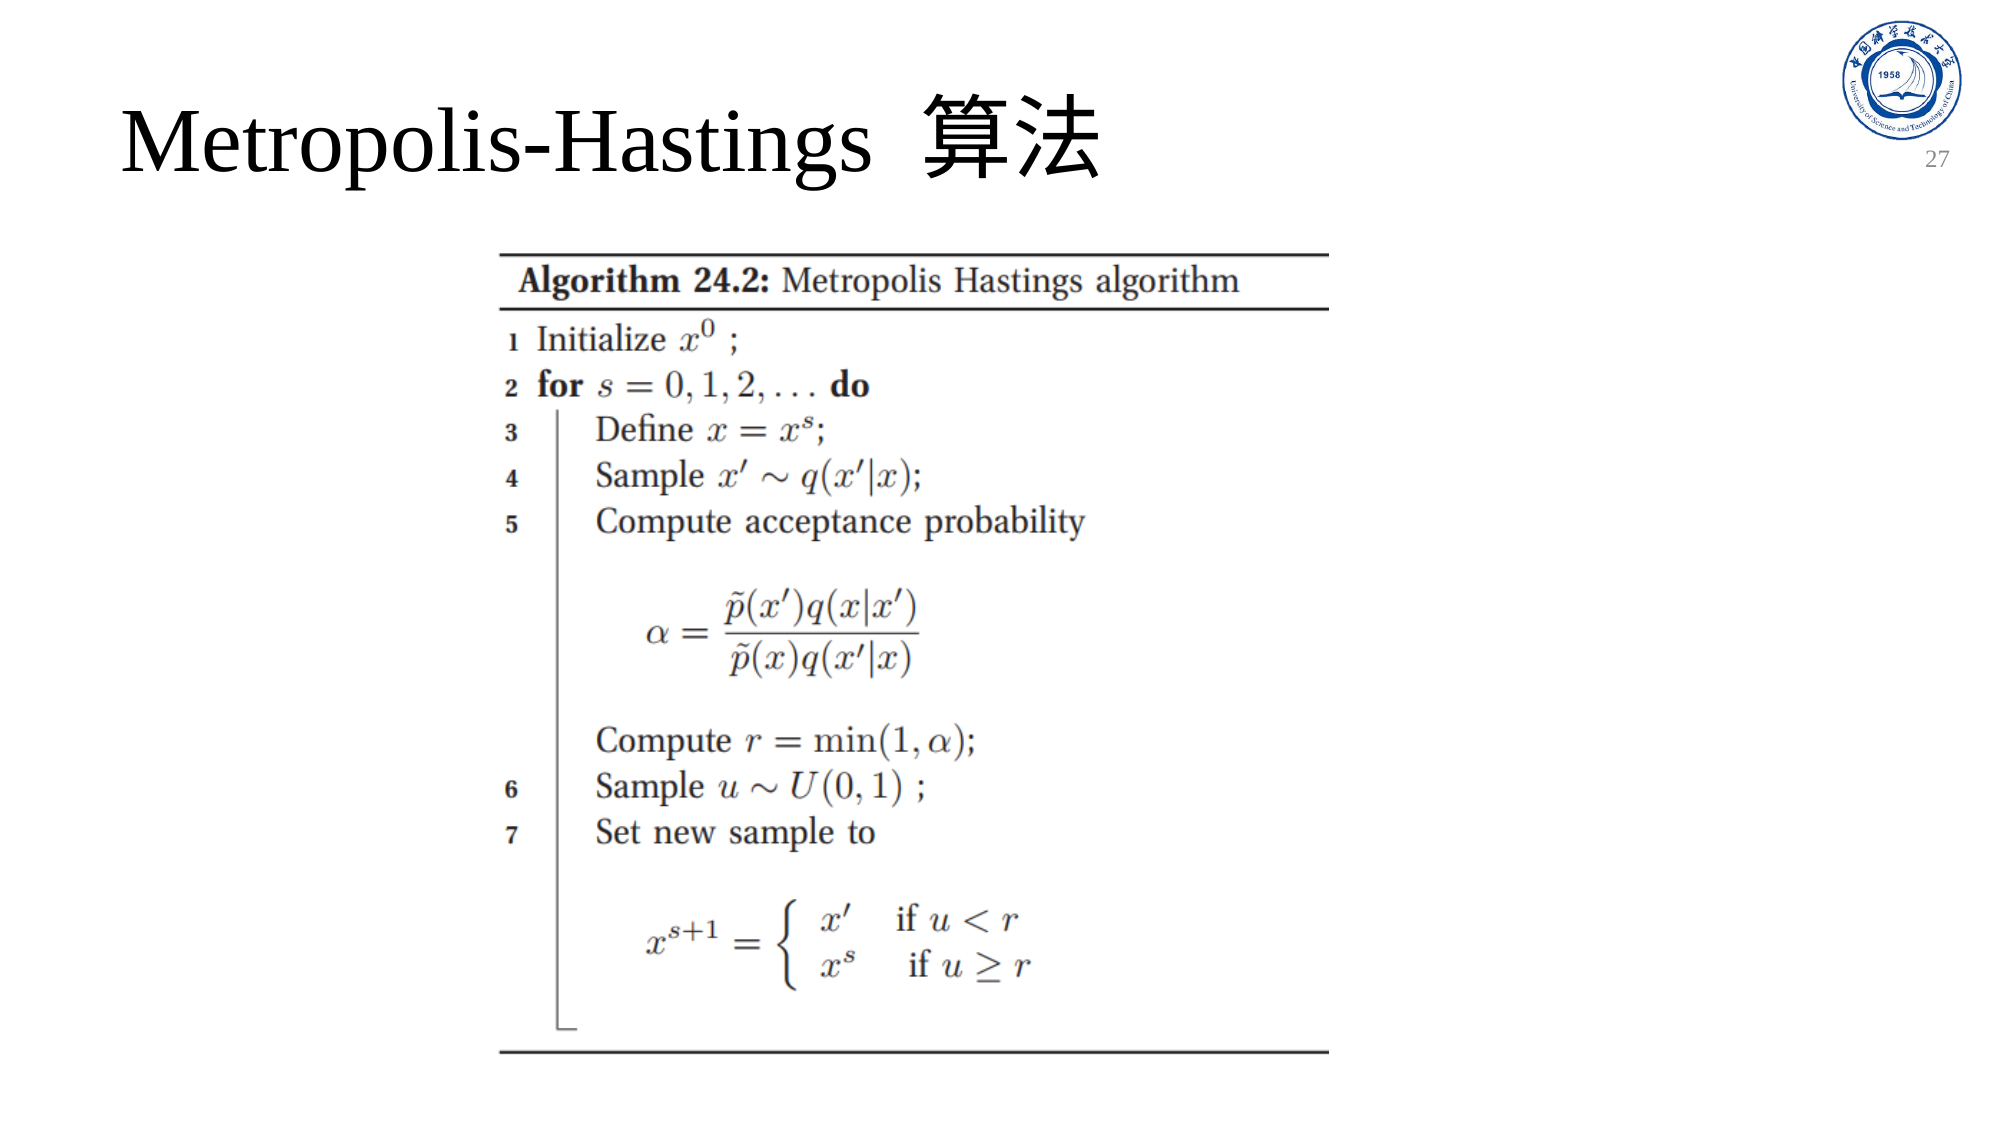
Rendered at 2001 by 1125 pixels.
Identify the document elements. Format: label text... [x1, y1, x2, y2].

picture [1839, 17, 1965, 127]
title Metropolis-Hastings 算法 [105, 59, 1900, 223]
slide_number 27 [1514, 127, 1965, 188]
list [469, 222, 1329, 1090]
